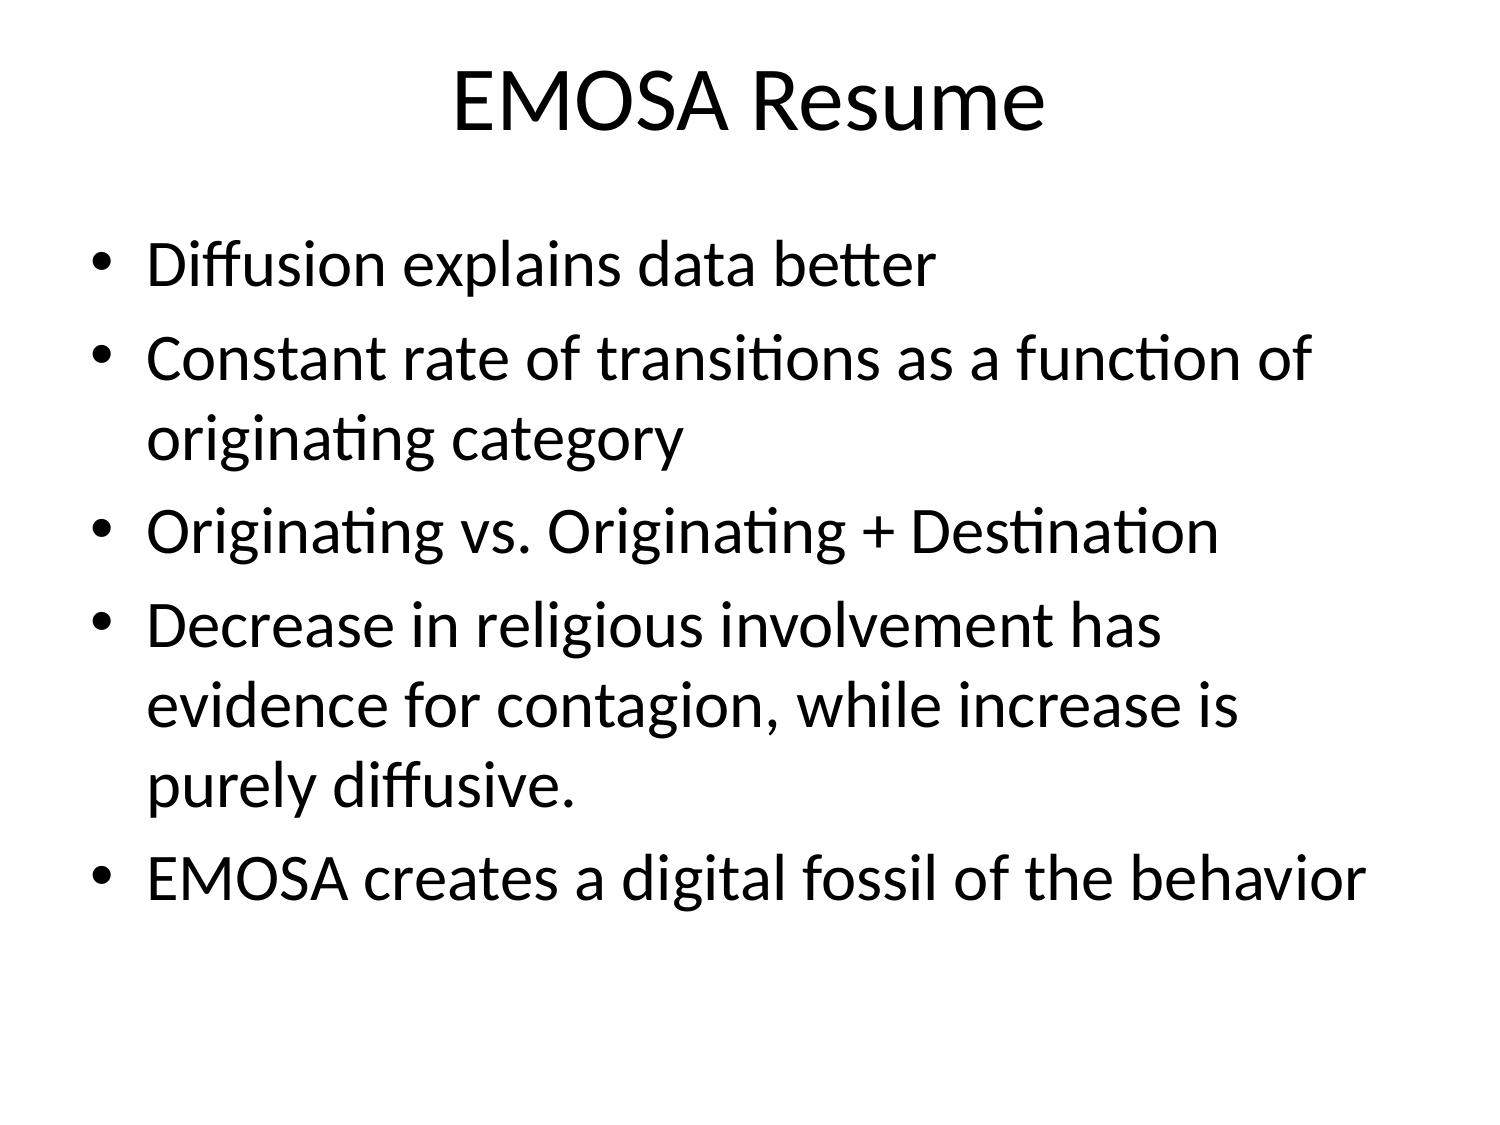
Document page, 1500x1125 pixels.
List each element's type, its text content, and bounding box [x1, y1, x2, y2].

title EMOSA Resume [75, 0, 1425, 187]
list Diffusion explains data better Constant rate of transitions as a function of originating category Originating vs. Originating + Destination Decrease in religious involvement has evidence for contagion, while increase is purely diffusive. EMOSA creates a digital fossil of the behavior [75, 212, 1425, 956]
